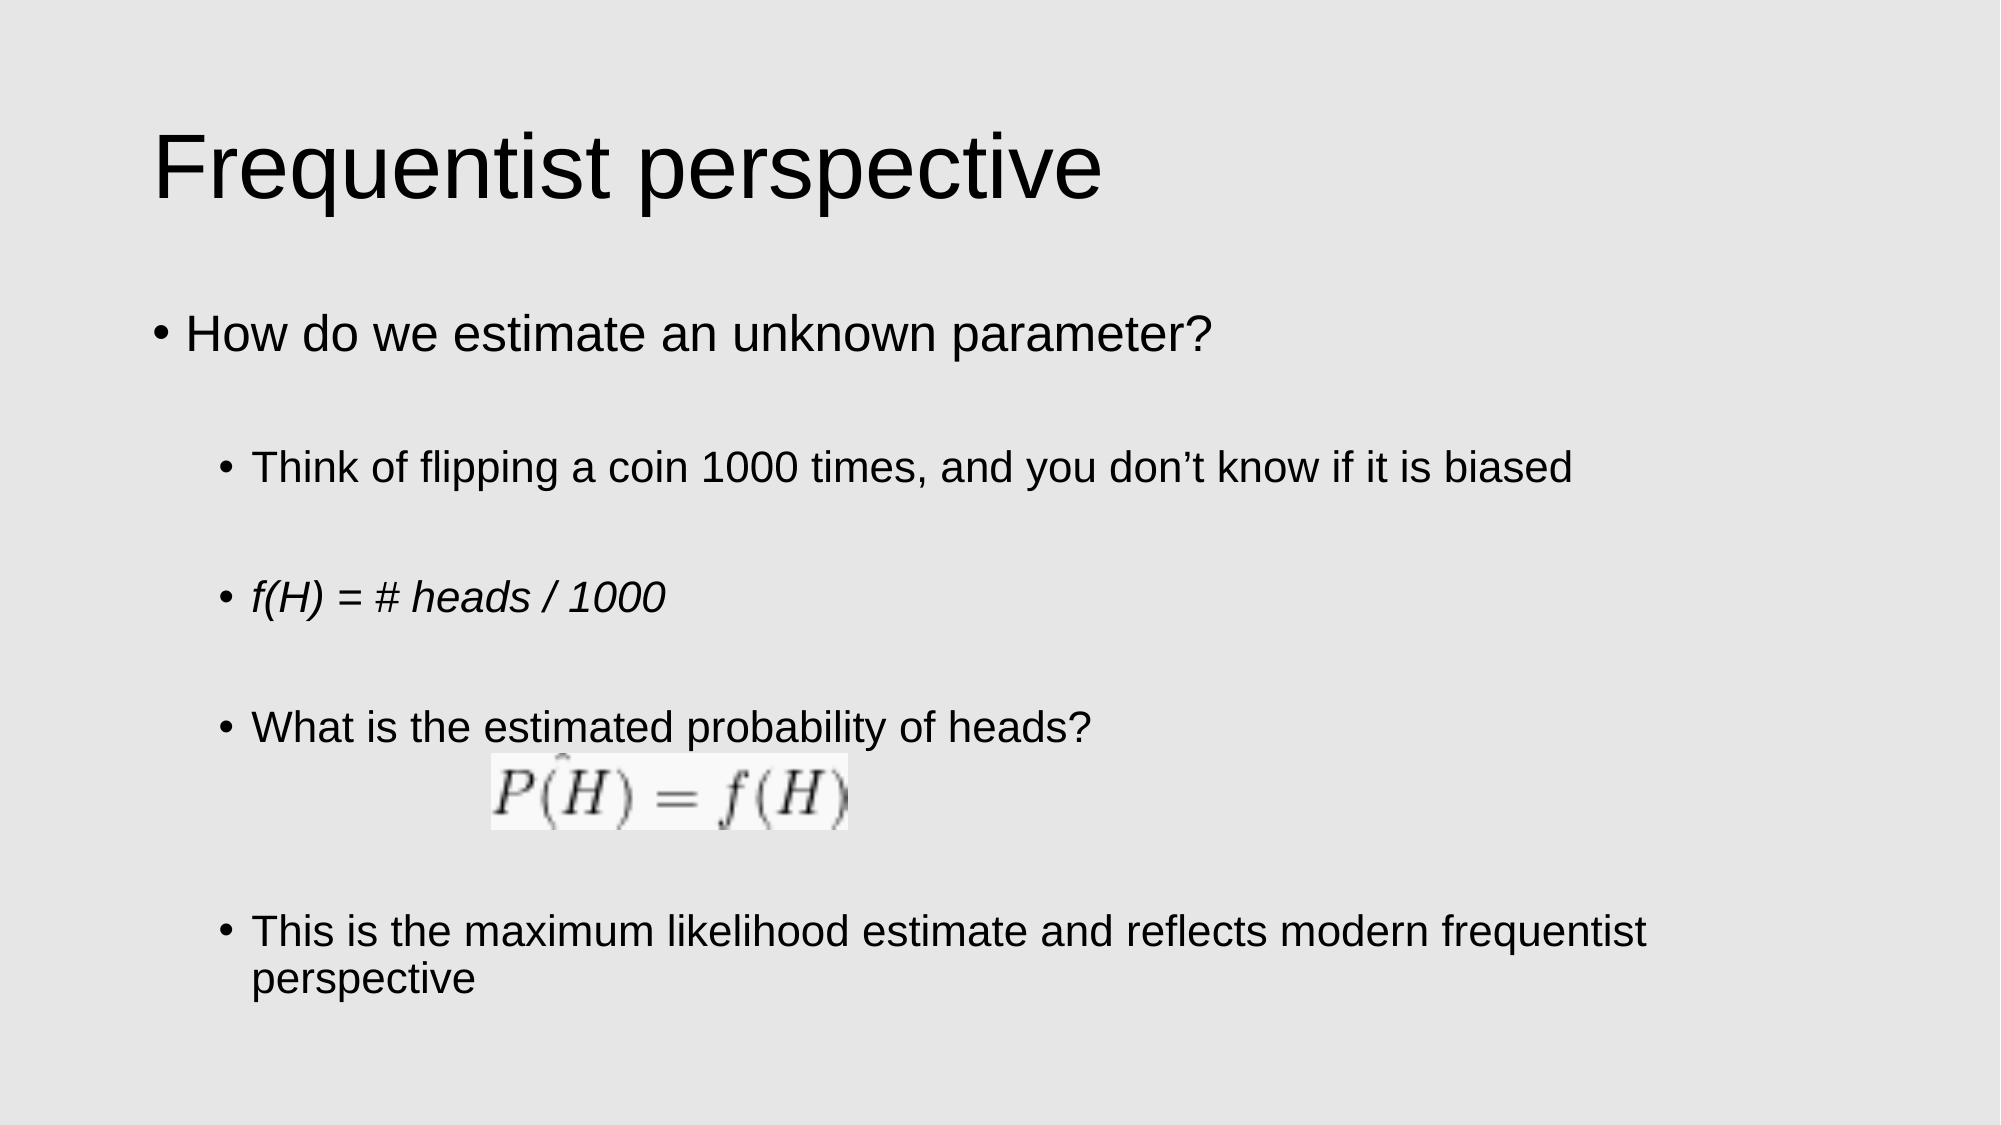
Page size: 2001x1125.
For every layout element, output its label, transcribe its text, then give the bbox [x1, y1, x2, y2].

picture [491, 753, 848, 830]
list How do we estimate an unknown parameter? Think of flipping a coin 1000 times, and you don’t know if it is biased f(H) = # heads / 1000 What is the estimated probability of heads? This is the maximum likelihood estimate and reflects modern frequentist perspective [137, 299, 1863, 1014]
title Frequentist perspective [137, 59, 1863, 278]
